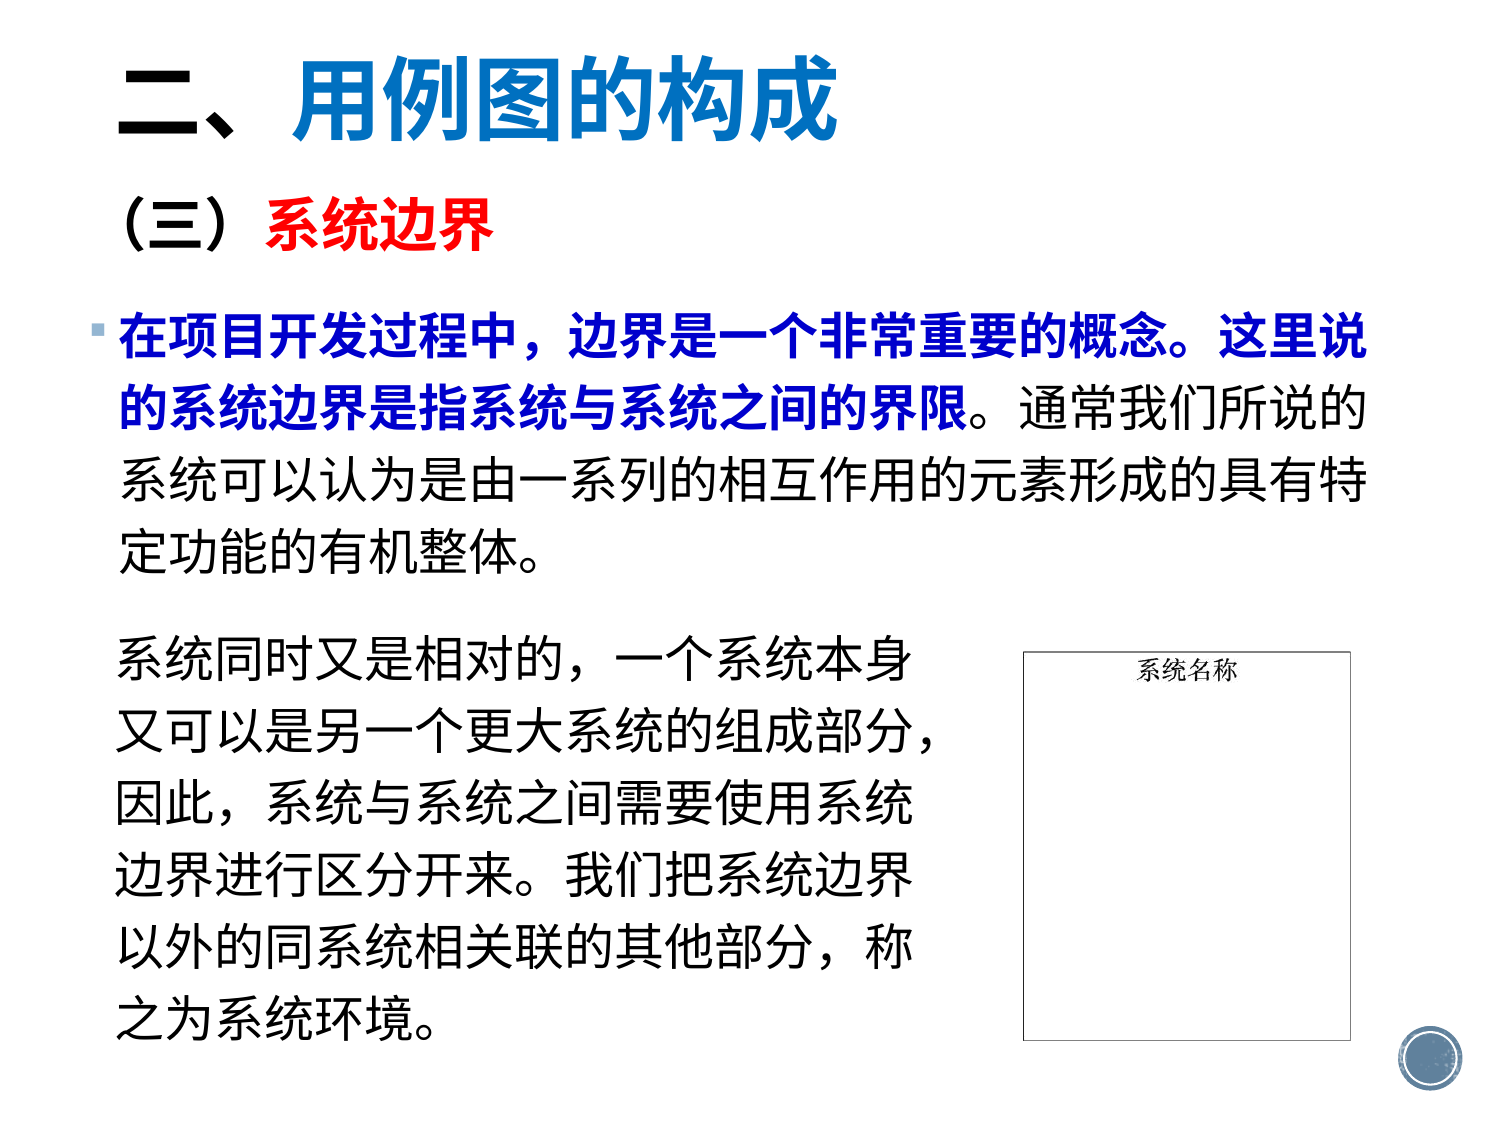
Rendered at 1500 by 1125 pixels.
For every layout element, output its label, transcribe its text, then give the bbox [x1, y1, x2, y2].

text_box 系统同时又是相对的，一个系统本身又可以是另一个更大系统的组成部分，因此，系统与系统之间需要使用系统边界进行区分开来。我们把系统边界以外的同系统相关联的其他部分，称之为系统环境。 [99, 608, 966, 1055]
text_box 在项目开发过程中，边界是一个非常重要的概念。这里说的系统边界是指系统与系统之间的界限。通常我们所说的系统可以认为是由一系列的相互作用的元素形成的具有特定功能的有机整体。 [73, 285, 1424, 611]
text_box （三）系统边界 [73, 169, 1311, 285]
picture [1023, 651, 1351, 1041]
text_box 二、用例图的构成 [99, 45, 1375, 163]
